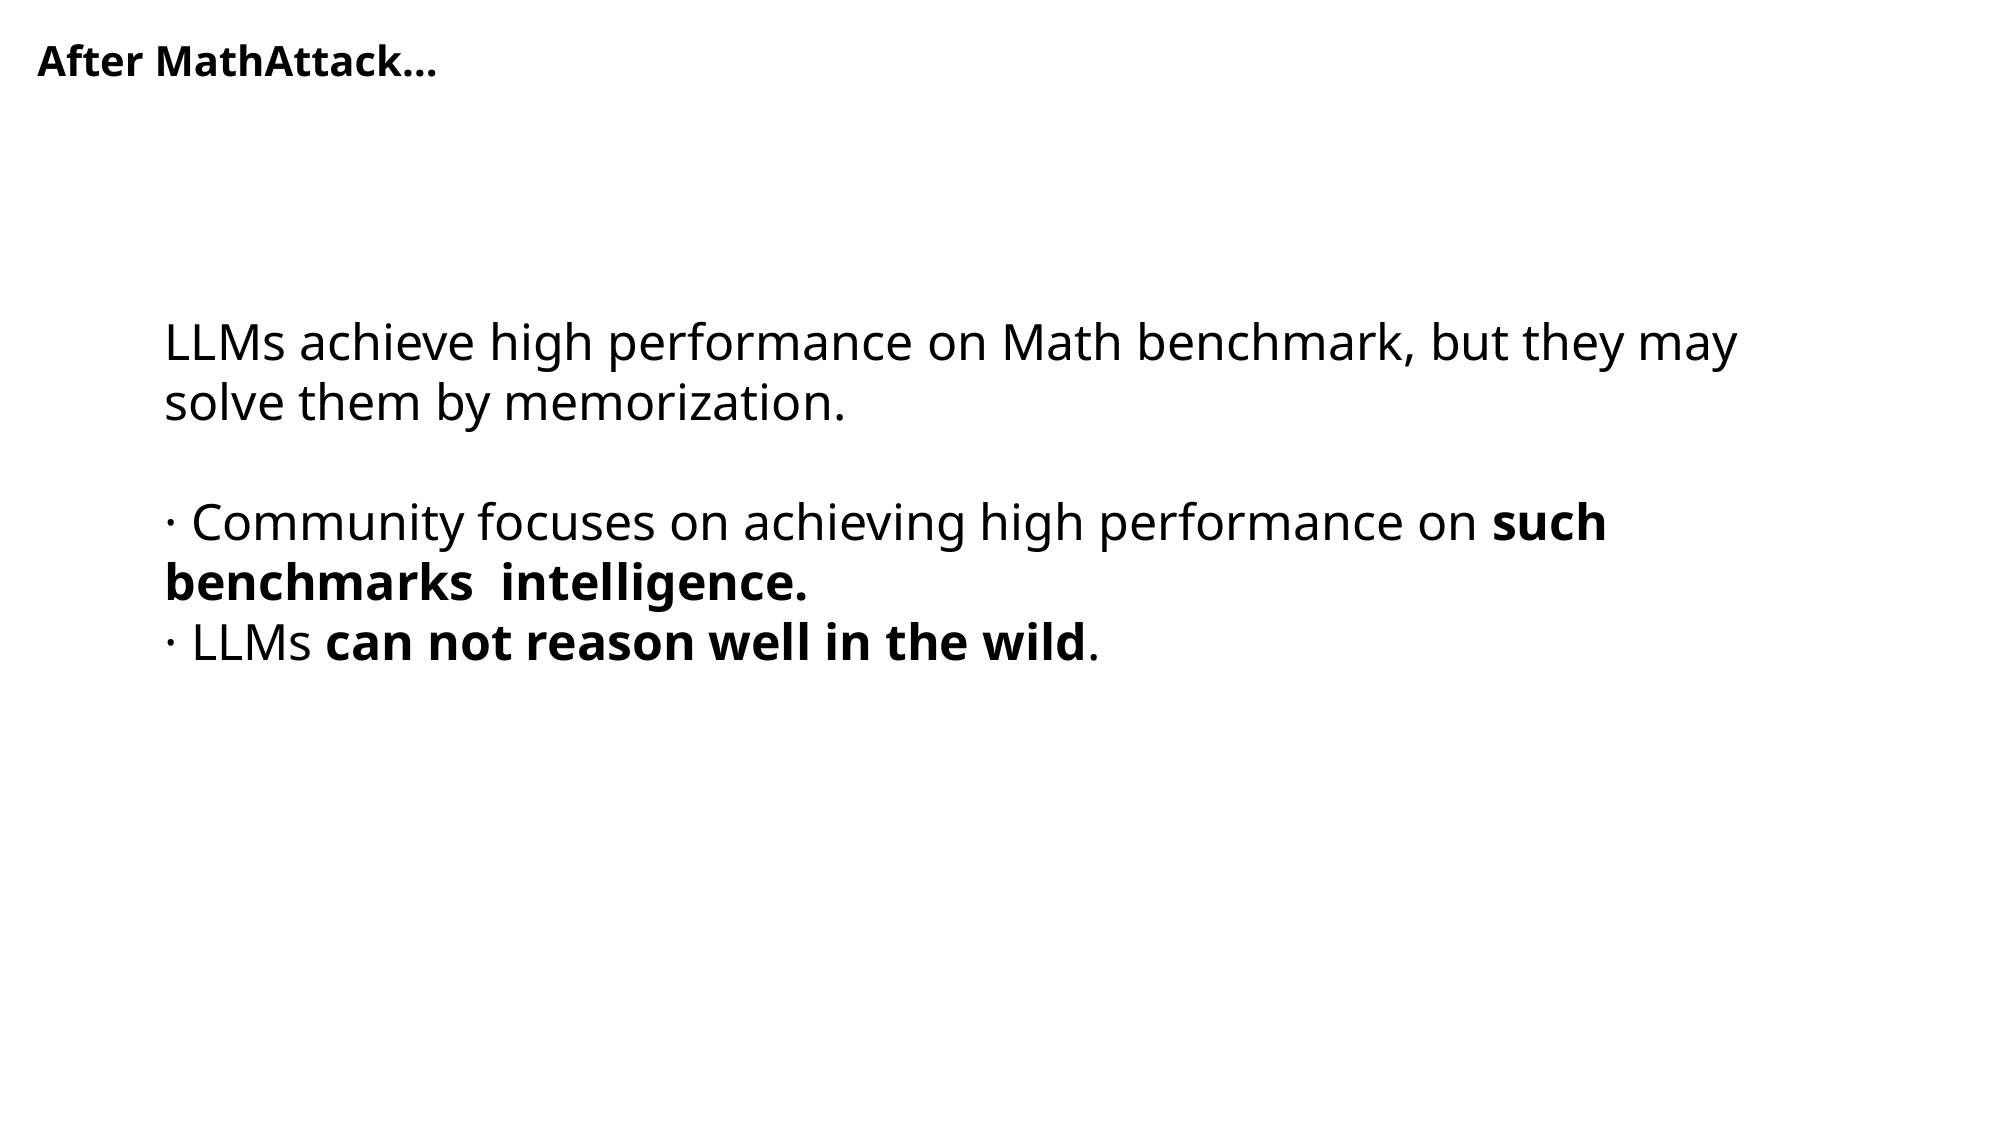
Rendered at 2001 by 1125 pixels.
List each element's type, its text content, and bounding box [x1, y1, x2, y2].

text_box After MathAttack… [22, 27, 453, 93]
